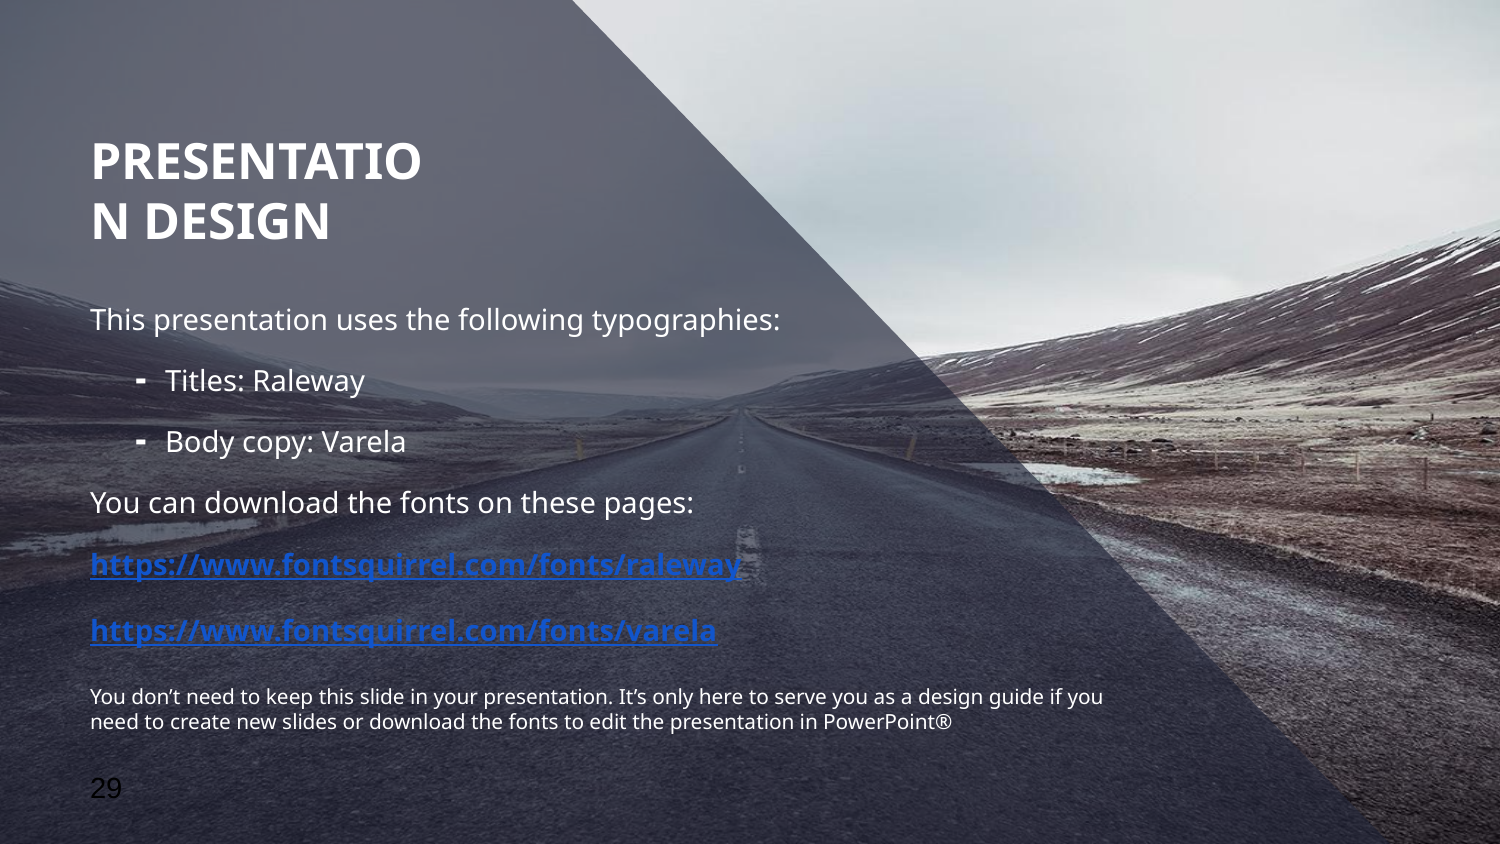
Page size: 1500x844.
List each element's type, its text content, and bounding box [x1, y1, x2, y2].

picture [574, 0, 1500, 844]
title PRESENTATION DESIGN [75, 161, 467, 265]
slide_number 29 [75, 766, 165, 807]
list This presentation uses the following typographies: Titles: Raleway Body copy: Varela You can download the fonts on these pages: https://www.fontsquirrel.com/fonts/raleway https://www.fontsquirrel.com/fonts/varela [75, 281, 857, 668]
text_box You don’t need to keep this slide in your presentation. It’s only here to serve you as a design guide if you need to create new slides or download the fonts to edit the presentation in PowerPoint® [75, 668, 1139, 757]
